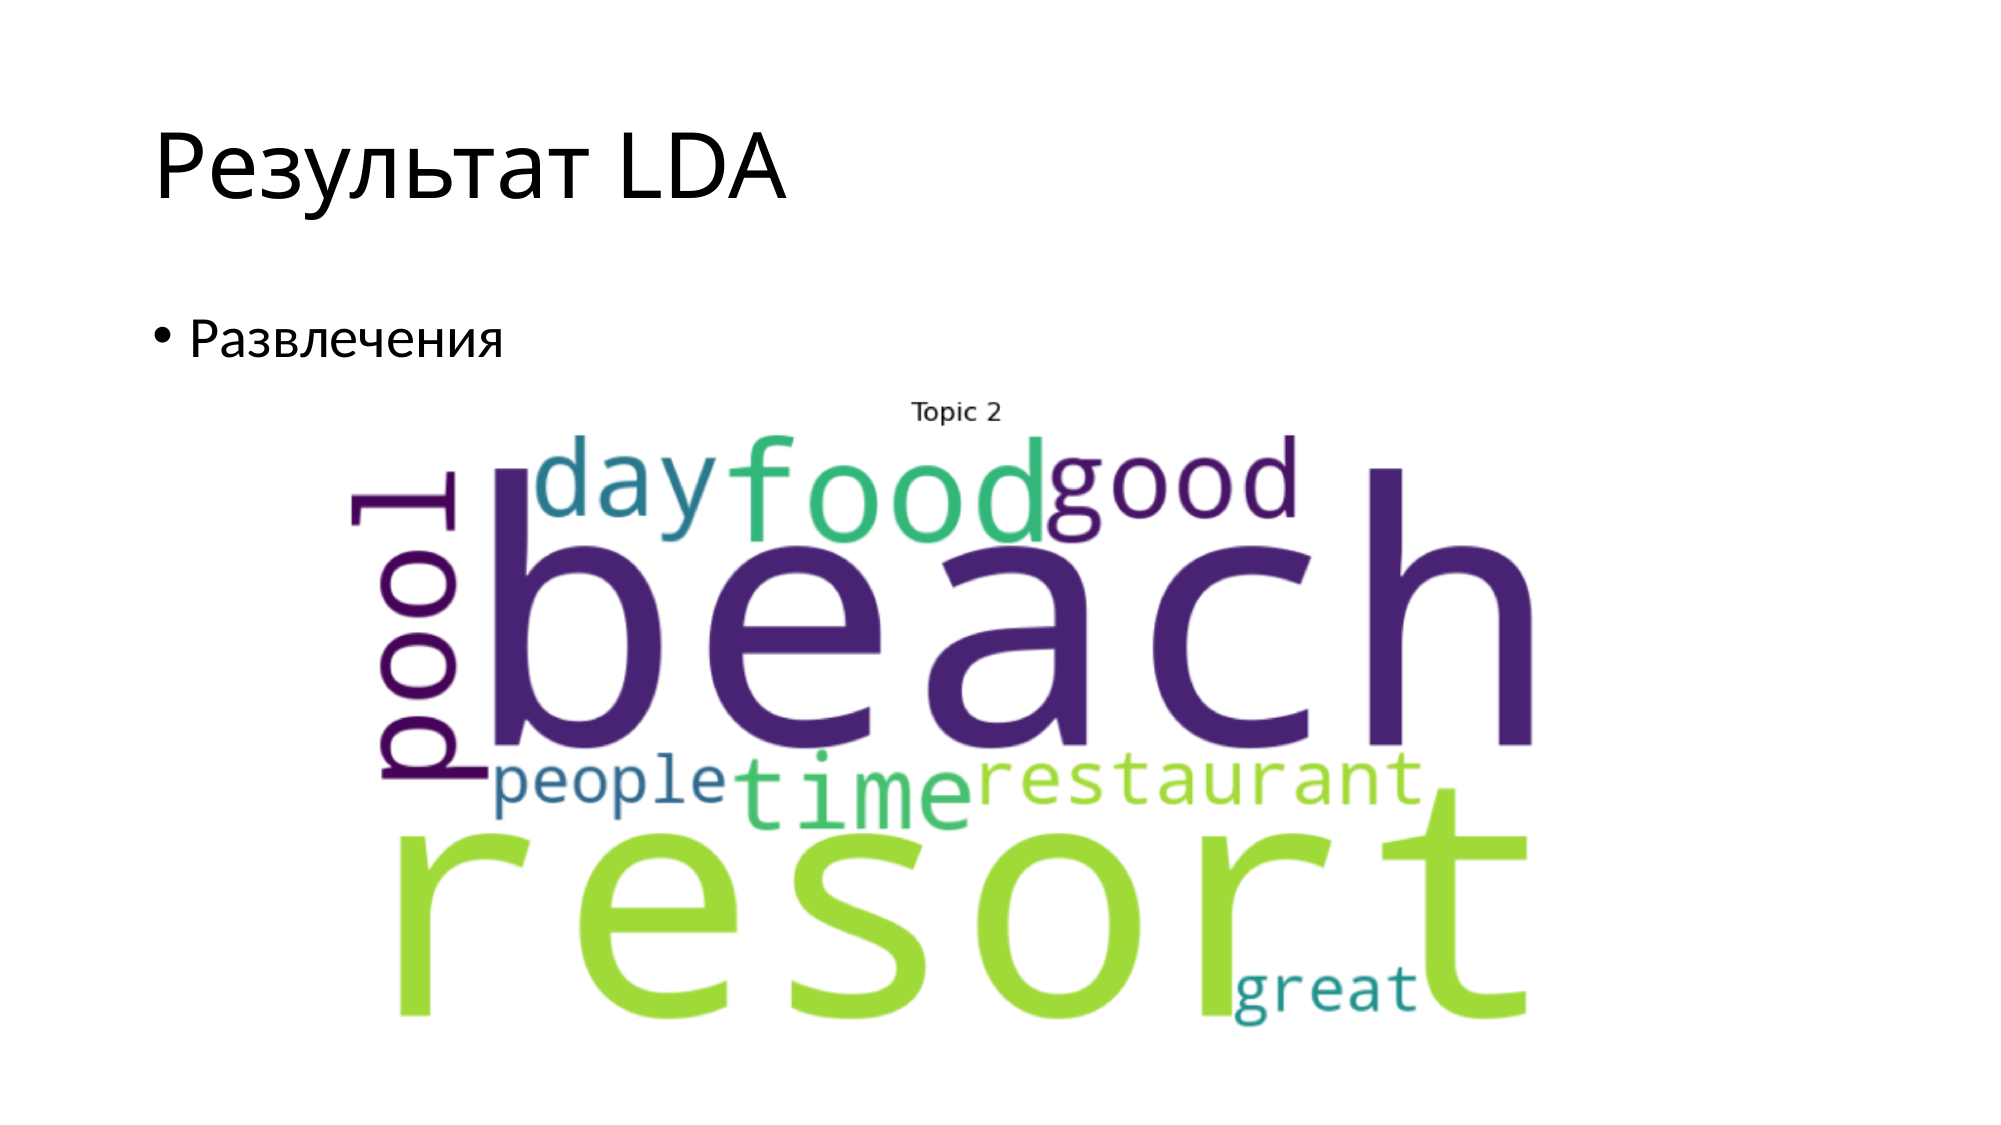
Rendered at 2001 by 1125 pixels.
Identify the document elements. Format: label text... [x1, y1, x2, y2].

list Развлечения [137, 299, 1863, 1014]
picture [308, 395, 1605, 1050]
title Результат LDA [137, 59, 1863, 278]
